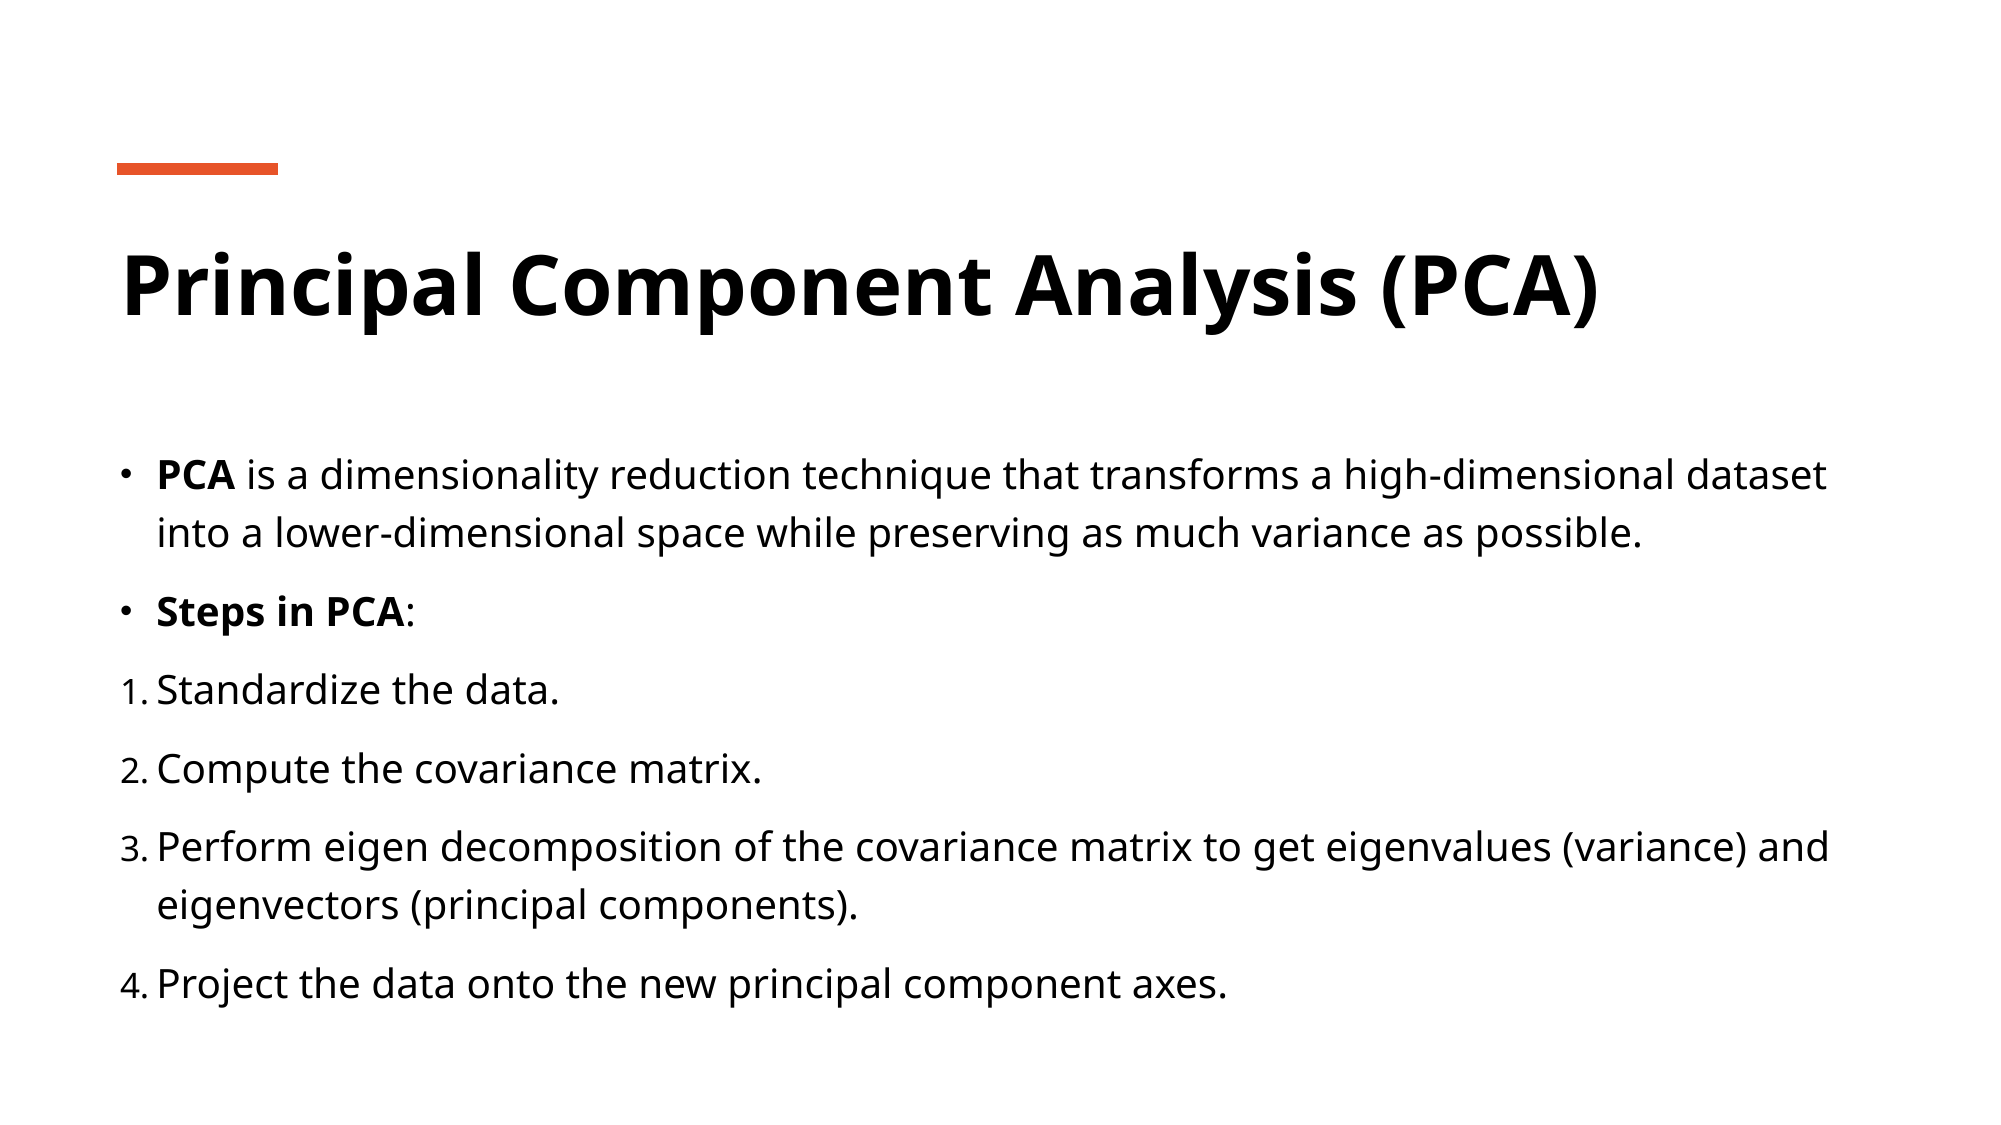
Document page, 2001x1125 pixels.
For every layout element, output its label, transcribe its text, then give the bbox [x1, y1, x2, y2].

title Principal Component Analysis (PCA) [105, 224, 1892, 405]
list PCA is a dimensionality reduction technique that transforms a high-dimensional dataset into a lower-dimensional space while preserving as much variance as possible. Steps in PCA: Standardize the data. Compute the covariance matrix. Perform eigen decomposition of the covariance matrix to get eigenvalues (variance) and eigenvectors (principal components). Project the data onto the new principal component axes. [105, 431, 1892, 1017]
